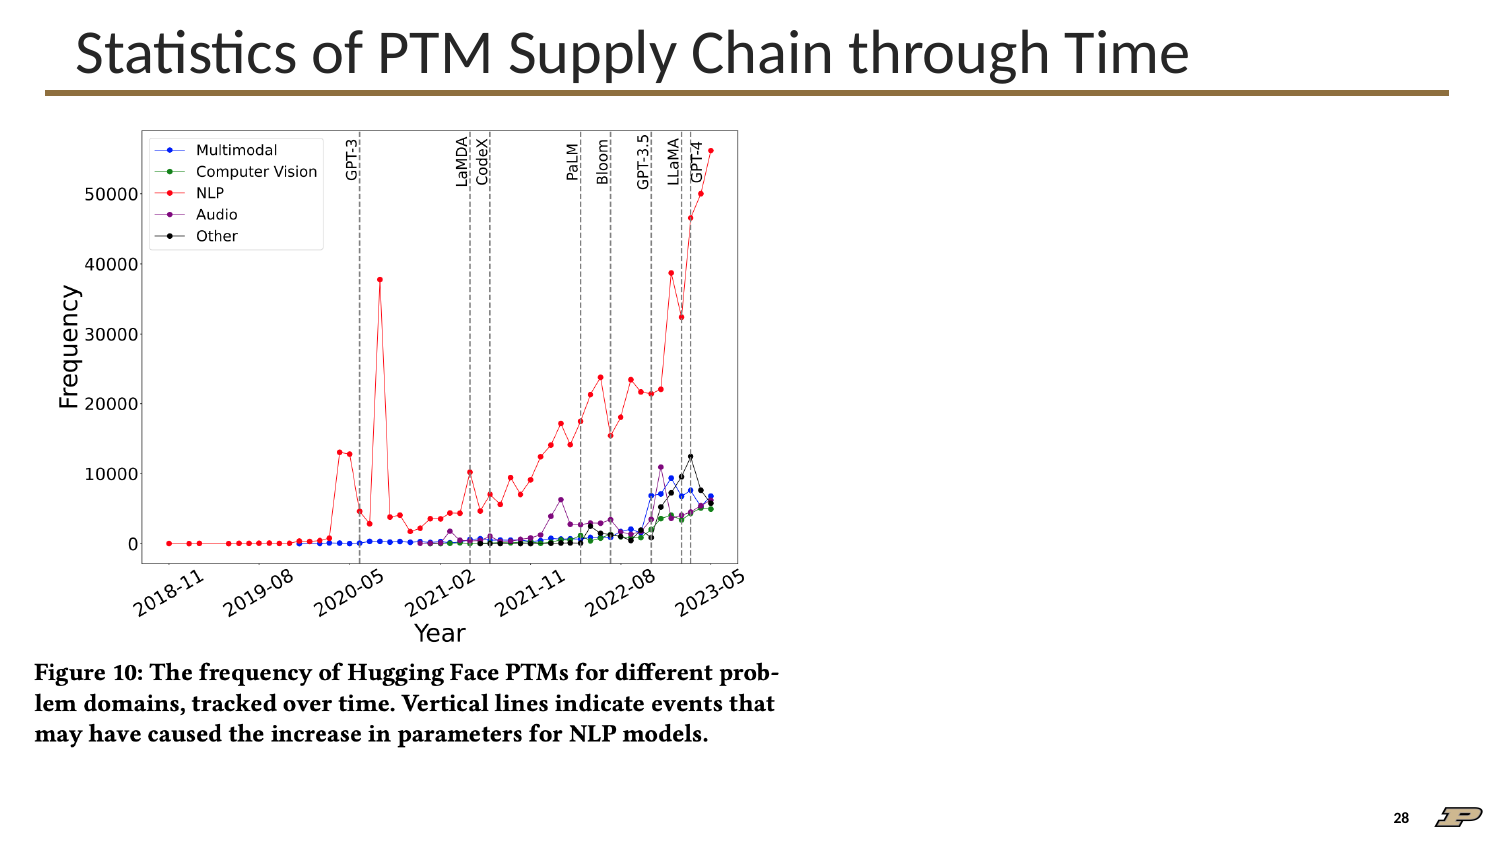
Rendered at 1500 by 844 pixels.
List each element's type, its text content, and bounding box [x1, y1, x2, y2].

slide_number 28 [1371, 794, 1432, 840]
picture [19, 118, 790, 755]
title Statistics of PTM Supply Chain through Time [43, 12, 1368, 96]
picture [1434, 807, 1483, 827]
